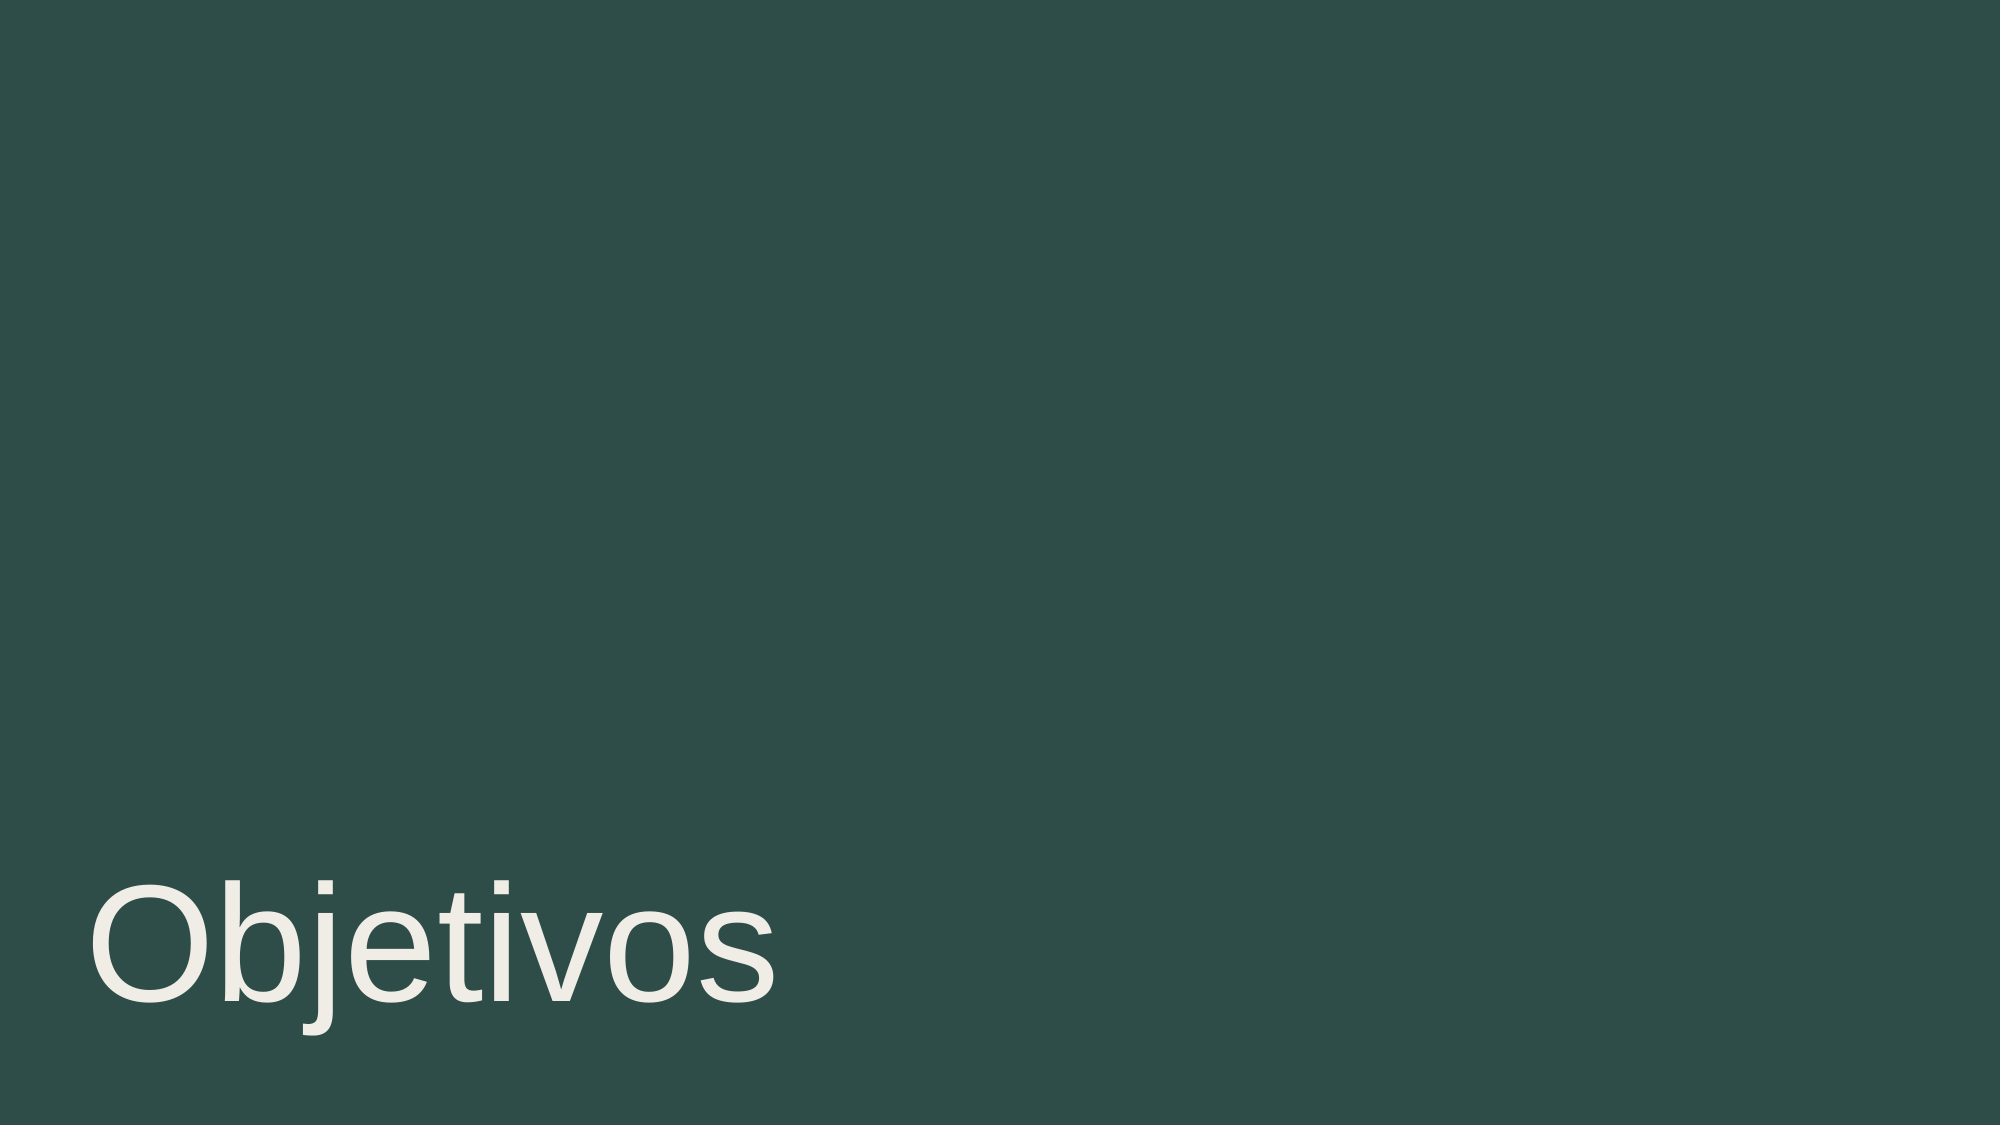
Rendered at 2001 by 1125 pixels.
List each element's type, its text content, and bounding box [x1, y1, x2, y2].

title Objetivos [70, 296, 1346, 1046]
